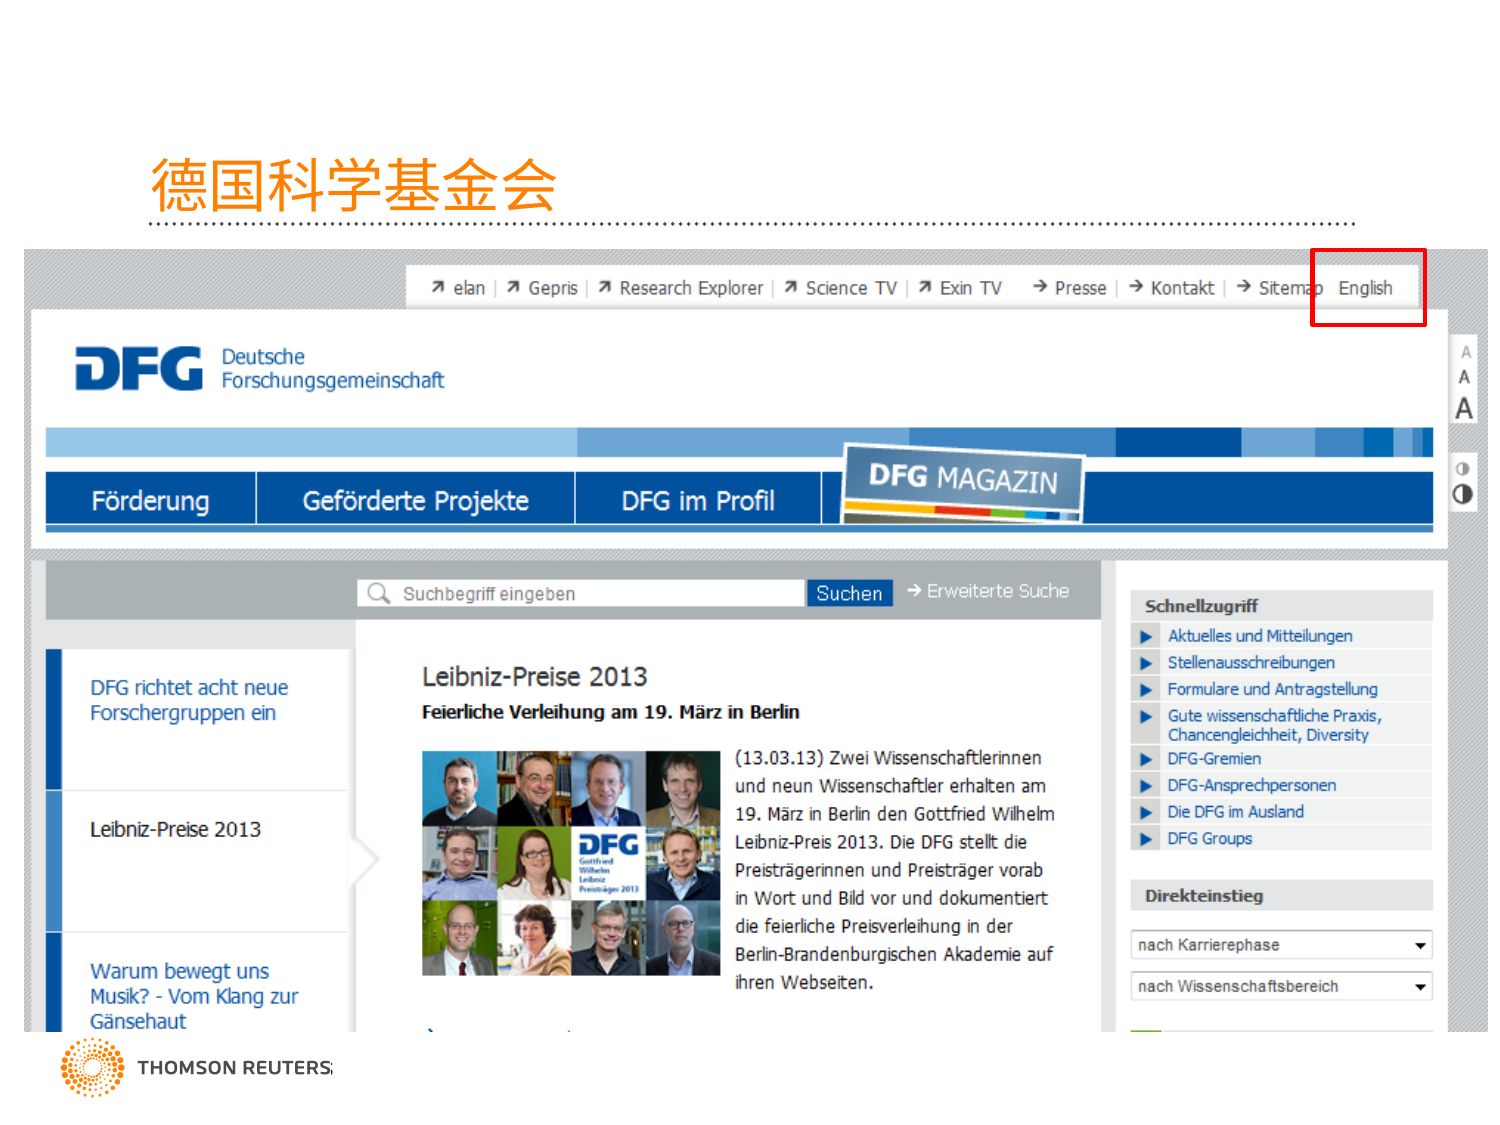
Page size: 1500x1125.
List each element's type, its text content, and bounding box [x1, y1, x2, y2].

picture [24, 249, 1488, 1032]
picture [60, 1037, 333, 1125]
title 德国科学基金会 [150, 83, 1360, 221]
